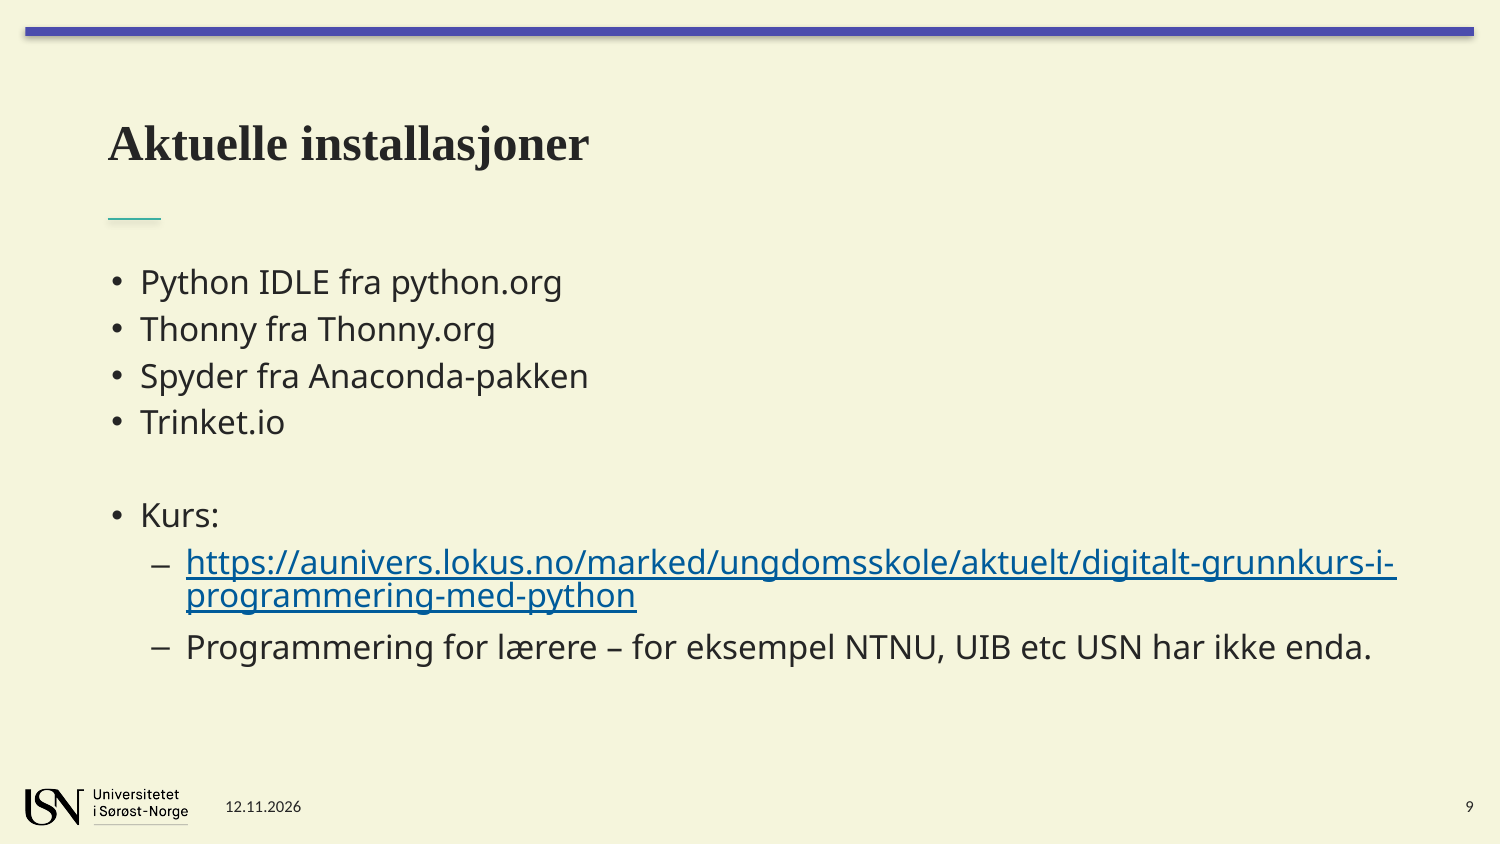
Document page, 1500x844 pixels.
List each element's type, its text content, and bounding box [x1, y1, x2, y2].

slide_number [224, 793, 497, 820]
list Python IDLE fra python.org Thonny fra Thonny.org Spyder fra Anaconda-pakken Trinket.io Kurs: https://aunivers.lokus.no/marked/ungdomsskole/aktuelt/digitalt-grunnkurs-i-programmering-med-python Programmering for lærere – for eksempel NTNU, UIB etc USN har ikke enda. [96, 261, 1414, 730]
slide_number 9 [1123, 793, 1474, 820]
title Aktuelle installasjoner [107, 70, 1414, 211]
picture [3, 766, 210, 844]
